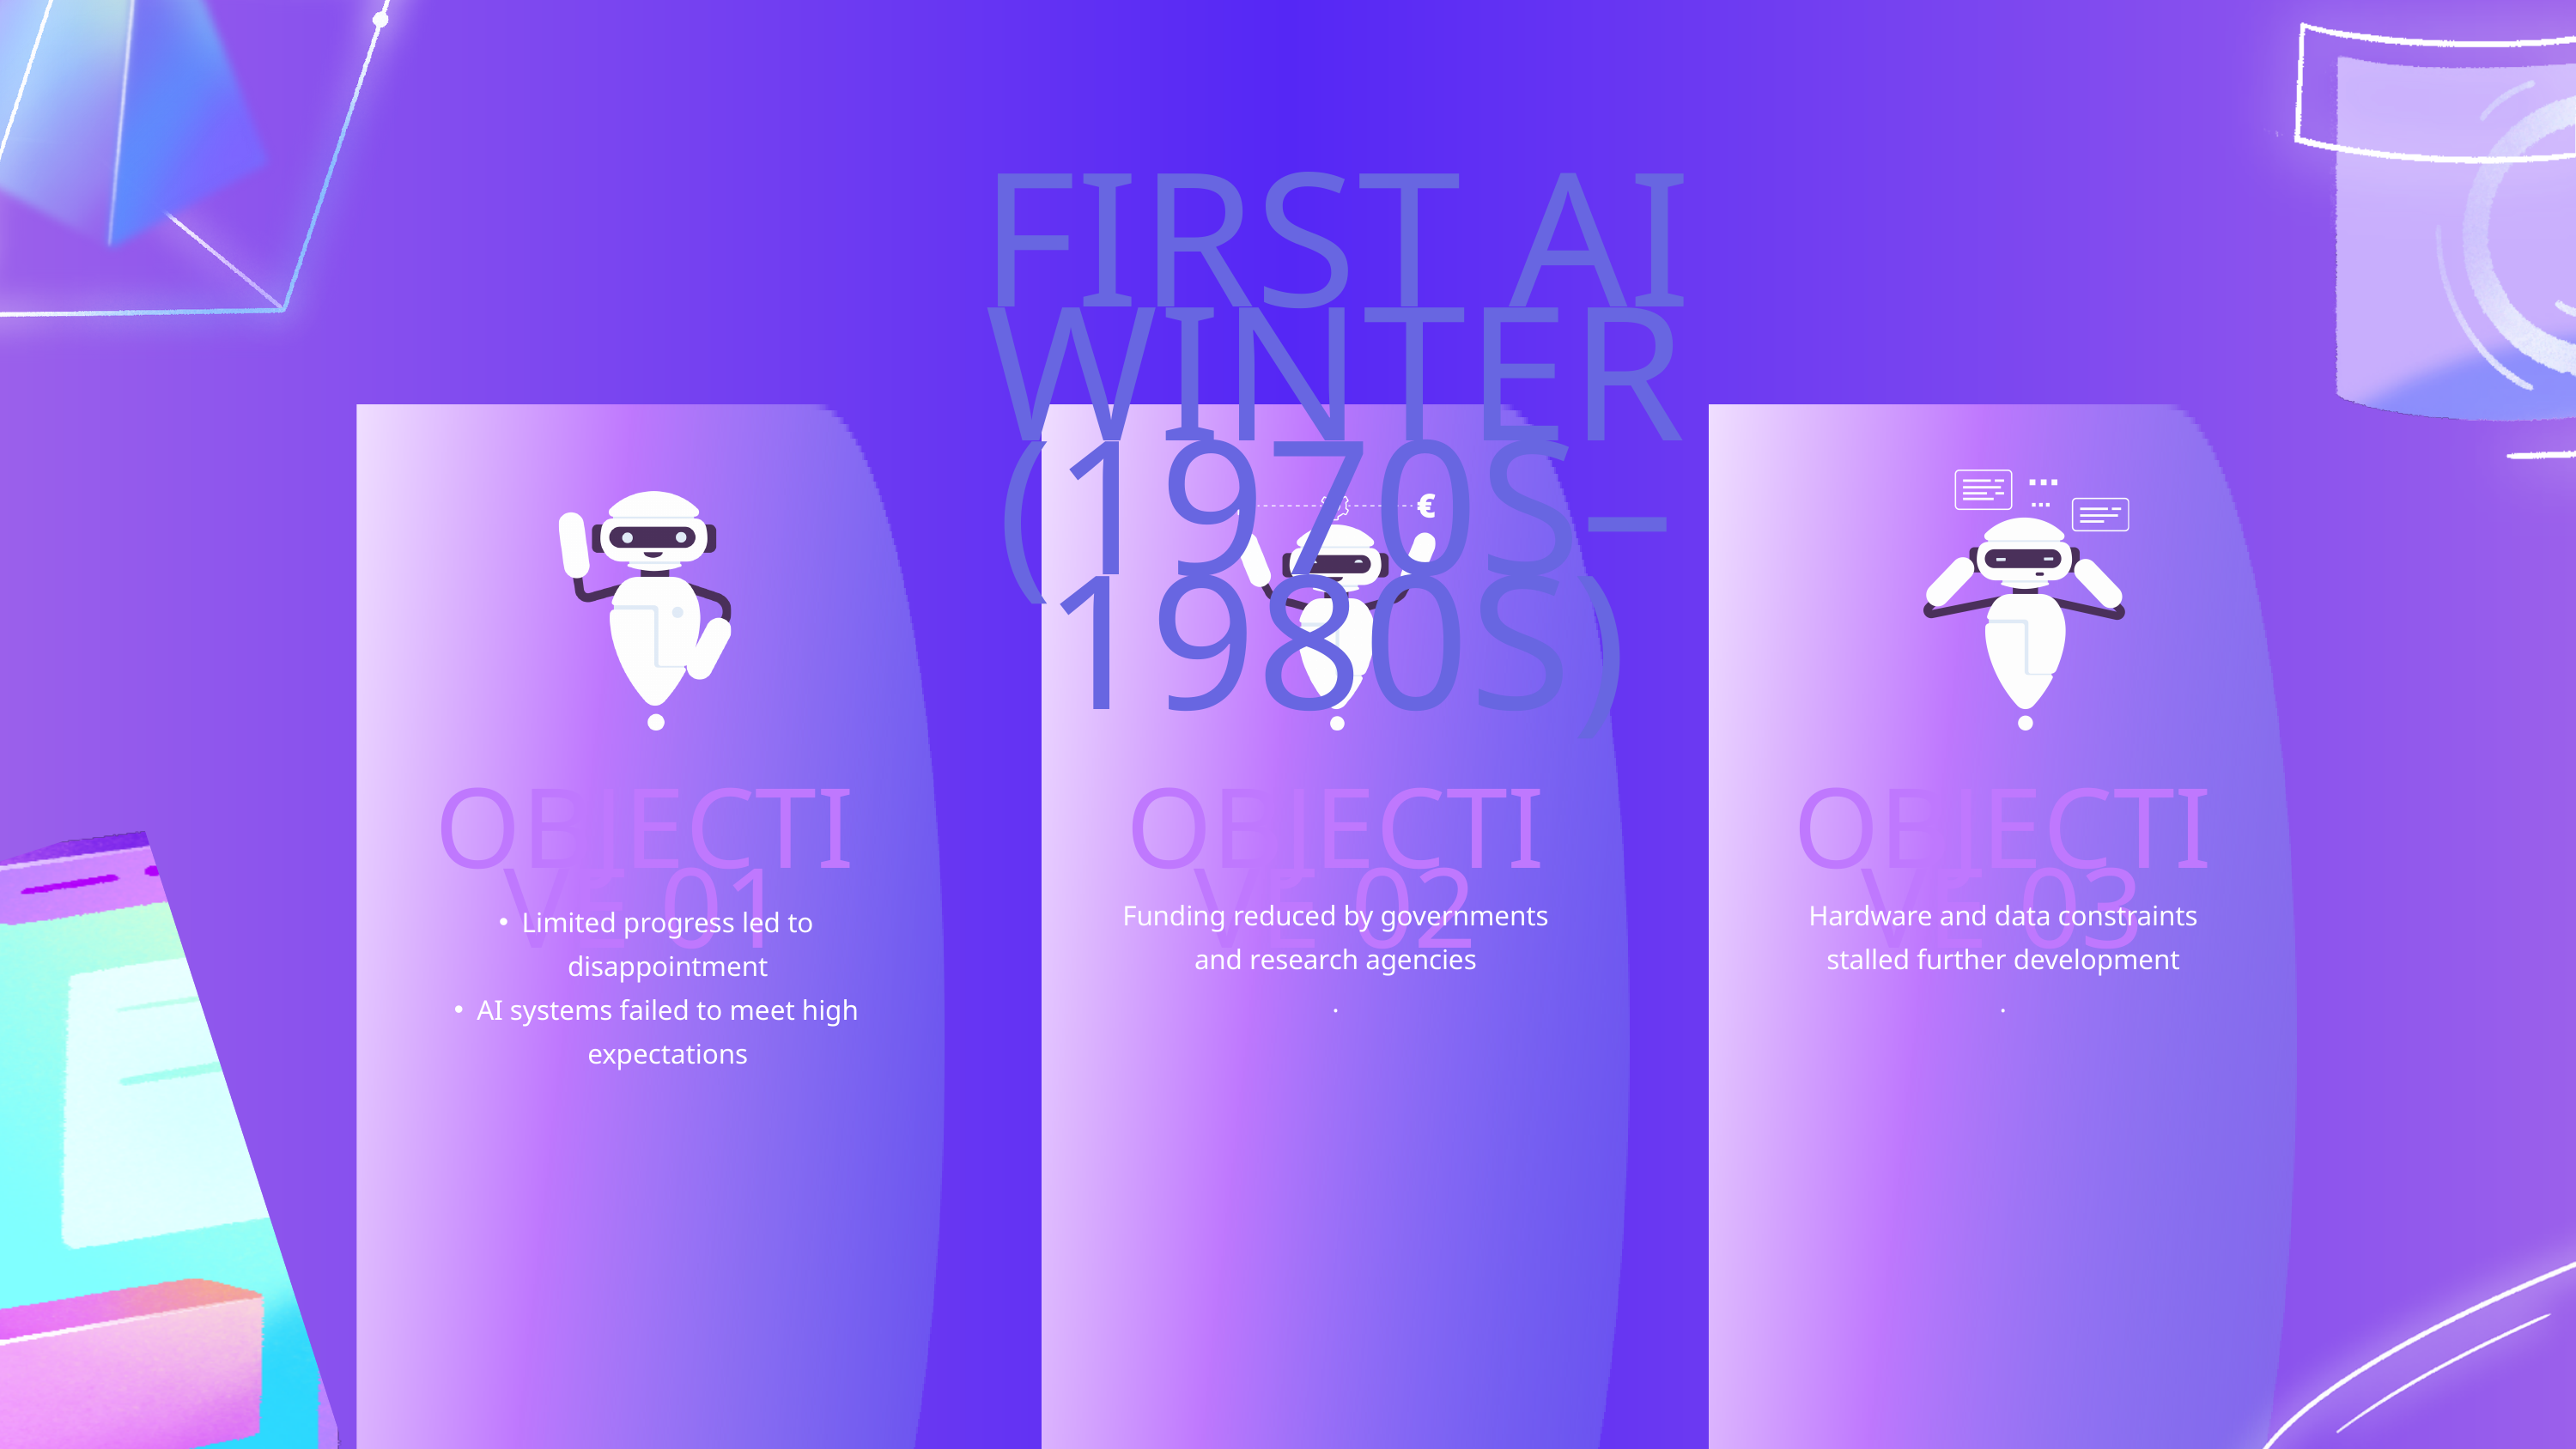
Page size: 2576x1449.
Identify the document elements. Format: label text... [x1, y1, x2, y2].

text_box [2197, 999, 2576, 1449]
text_box [0, 816, 345, 1449]
text_box Limited progress led to disappointment AI systems failed to meet high expectations [430, 894, 859, 1113]
text_box [1042, 881, 1630, 1449]
text_box FIRST AI WINTER (1970S–1980S) [794, 210, 1877, 881]
text_box OBJECTIVE 02 [1103, 810, 1568, 971]
text_box Funding reduced by governments and research agencies . [1121, 887, 1550, 1019]
text_box [1923, 470, 2129, 731]
text_box [2216, 0, 2576, 539]
text_box OBJECTIVE 03 [1771, 810, 2235, 971]
text_box [558, 491, 732, 731]
text_box [356, 404, 945, 1449]
text_box [1709, 881, 2197, 1449]
text_box [0, 0, 449, 364]
text_box Hardware and data constraints stalled further development . [1789, 887, 2217, 1019]
text_box [1877, 404, 2297, 999]
text_box OBJECTIVE 01 [413, 810, 877, 971]
